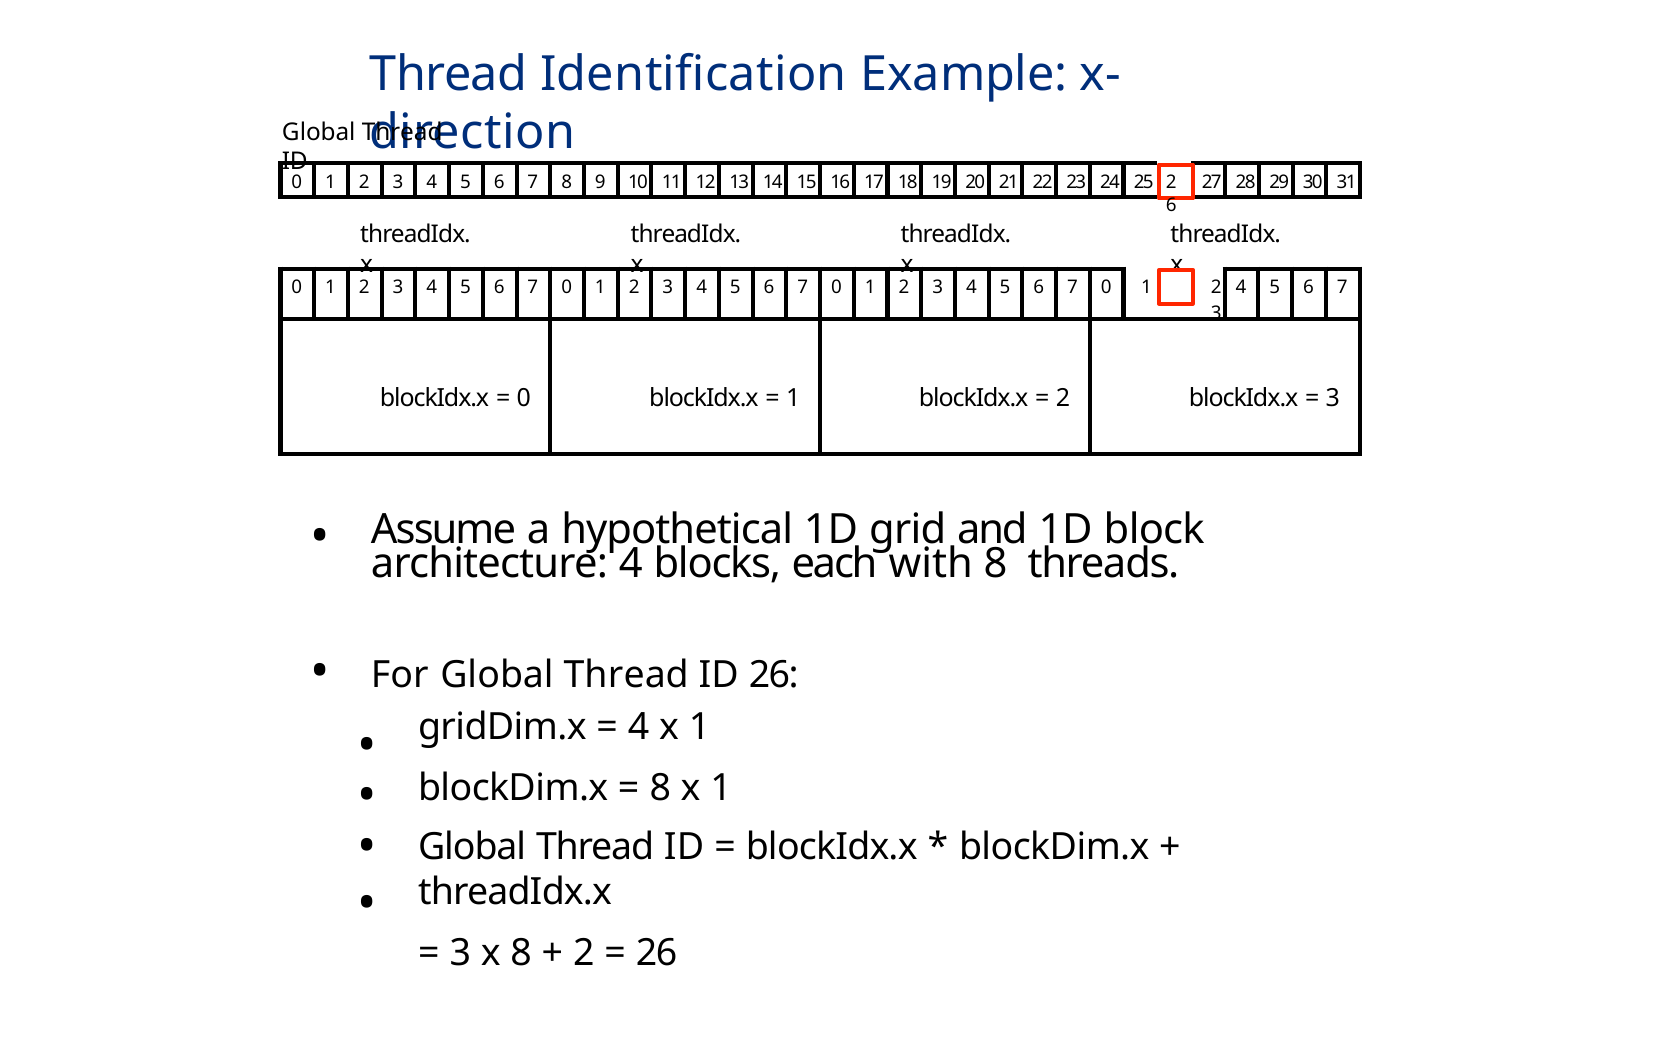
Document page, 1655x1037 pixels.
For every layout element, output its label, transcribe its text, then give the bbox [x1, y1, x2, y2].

table_cell blockIdx.x = 1 [552, 321, 818, 452]
text_box threadIdx.x [629, 217, 744, 267]
table_header 25 [1126, 165, 1157, 195]
table_header 1 [316, 271, 346, 317]
table_header 22 [1024, 165, 1054, 195]
table_header 13 [721, 165, 751, 195]
table_header 5 [451, 271, 481, 317]
table_header 31 [1328, 165, 1358, 195]
table_header 17 [856, 165, 885, 195]
text_box • [308, 500, 330, 564]
table_header 4 [417, 271, 447, 317]
table_header 8 [552, 165, 582, 195]
table_header 6 [1294, 271, 1324, 317]
table_header 27 [1193, 165, 1223, 195]
table_header 4 [957, 271, 987, 317]
table_header 3 [923, 271, 953, 317]
table_header 1 [316, 175, 346, 195]
table_header 7 [519, 165, 548, 195]
table_header 20 [957, 165, 987, 195]
table_header 5 [721, 271, 751, 317]
text_box 26 [1164, 168, 1186, 216]
table_header 30 [1295, 165, 1324, 195]
table_header 23 [1058, 165, 1088, 195]
table_cell blockIdx.x = 3 [1092, 321, 1358, 452]
table_header 4 [687, 271, 717, 317]
table_header 0 [1092, 271, 1121, 317]
text_box [1159, 269, 1193, 304]
table_header 7 [788, 271, 818, 317]
table_header 28 [1227, 165, 1257, 195]
table_header 19 [923, 165, 953, 195]
table_header 21 [991, 165, 1020, 195]
text_box • [308, 635, 330, 699]
table_header 1 2 3 [1126, 269, 1223, 317]
table_header 6 [485, 271, 515, 317]
table_header 18 [890, 165, 919, 195]
text_box gridDim.x = 4 x 1 blockDim.x = 8 x 1 Global Thread ID = blockIdx.x * blockDim.x + threadIdx.x = 3 x 8 + 2 = 26 [416, 684, 1284, 973]
text_box [1159, 164, 1193, 199]
table_header 2 [890, 271, 919, 317]
table_header 1 [586, 271, 616, 317]
table_header 5 [991, 271, 1020, 317]
table_header 9 [586, 165, 616, 195]
table_header 3 [384, 175, 413, 195]
table_header 16 [822, 165, 852, 195]
text_box threadIdx.x [1169, 217, 1284, 269]
text_box threadIdx.x [358, 217, 474, 267]
table_header 6 [1024, 271, 1054, 317]
table_header 5 [451, 165, 481, 195]
table_header 7 [519, 271, 548, 317]
text_box threadIdx.x [899, 217, 1014, 267]
text_box • • • • [356, 714, 377, 931]
table_header 3 [384, 271, 413, 317]
table_header 0 [283, 175, 312, 195]
table_header 0 [822, 271, 852, 317]
table_header 5 [1260, 271, 1290, 317]
table_header 24 [1092, 165, 1121, 195]
table_header 7 [1058, 271, 1088, 317]
table_header 15 [788, 165, 818, 195]
table_header 4 [417, 175, 447, 195]
text_box Global Thread ID [280, 114, 453, 175]
table_cell blockIdx.x = 0 [283, 321, 548, 452]
table_header 14 [755, 165, 784, 195]
table_header 6 [755, 271, 784, 317]
table_header 1 [856, 271, 885, 317]
table_header 0 [283, 271, 312, 317]
table_header 2 [620, 271, 649, 317]
table_cell blockIdx.x = 2 [822, 321, 1088, 452]
text_box Assume a hypothetical 1D grid and 1D block architecture: 4 blocks, each with 8 threads. [369, 513, 1338, 586]
text_box For Global Thread ID 26: [369, 648, 802, 696]
table_header 4 [1227, 271, 1256, 317]
table_header 2 [350, 271, 380, 317]
table_header 3 [653, 271, 683, 317]
title Thread Identification Example: x-direction [368, 40, 1276, 215]
table_header 0 [552, 271, 582, 317]
table_header 7 [1328, 271, 1358, 317]
table_header 11 [653, 165, 683, 195]
table_header 2 [350, 175, 380, 195]
table_header 6 [485, 165, 515, 195]
table_header 10 [620, 165, 649, 195]
table_header 29 [1261, 165, 1291, 195]
table_header 12 [687, 165, 717, 195]
